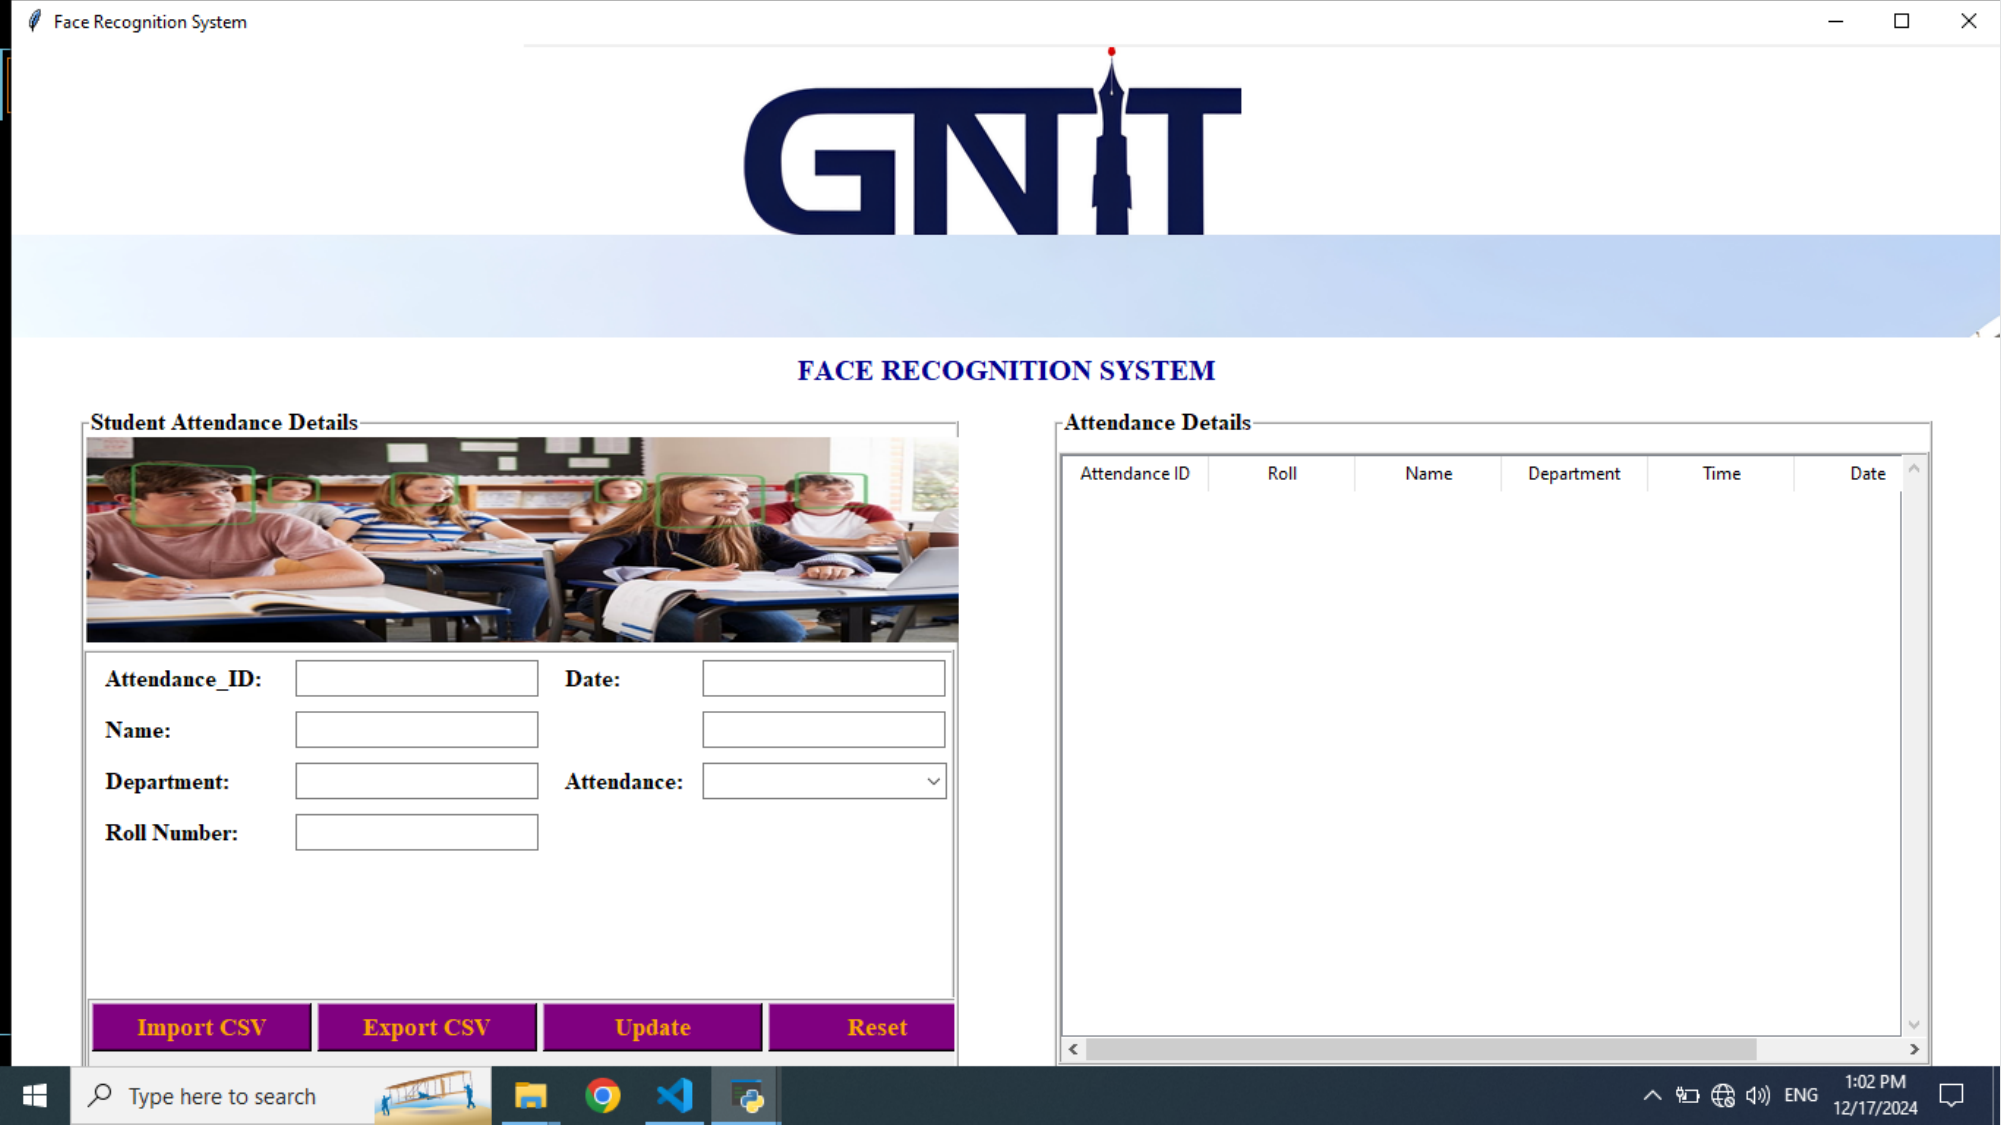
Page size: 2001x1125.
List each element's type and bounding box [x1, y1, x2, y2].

list [0, 0, 2000, 1125]
